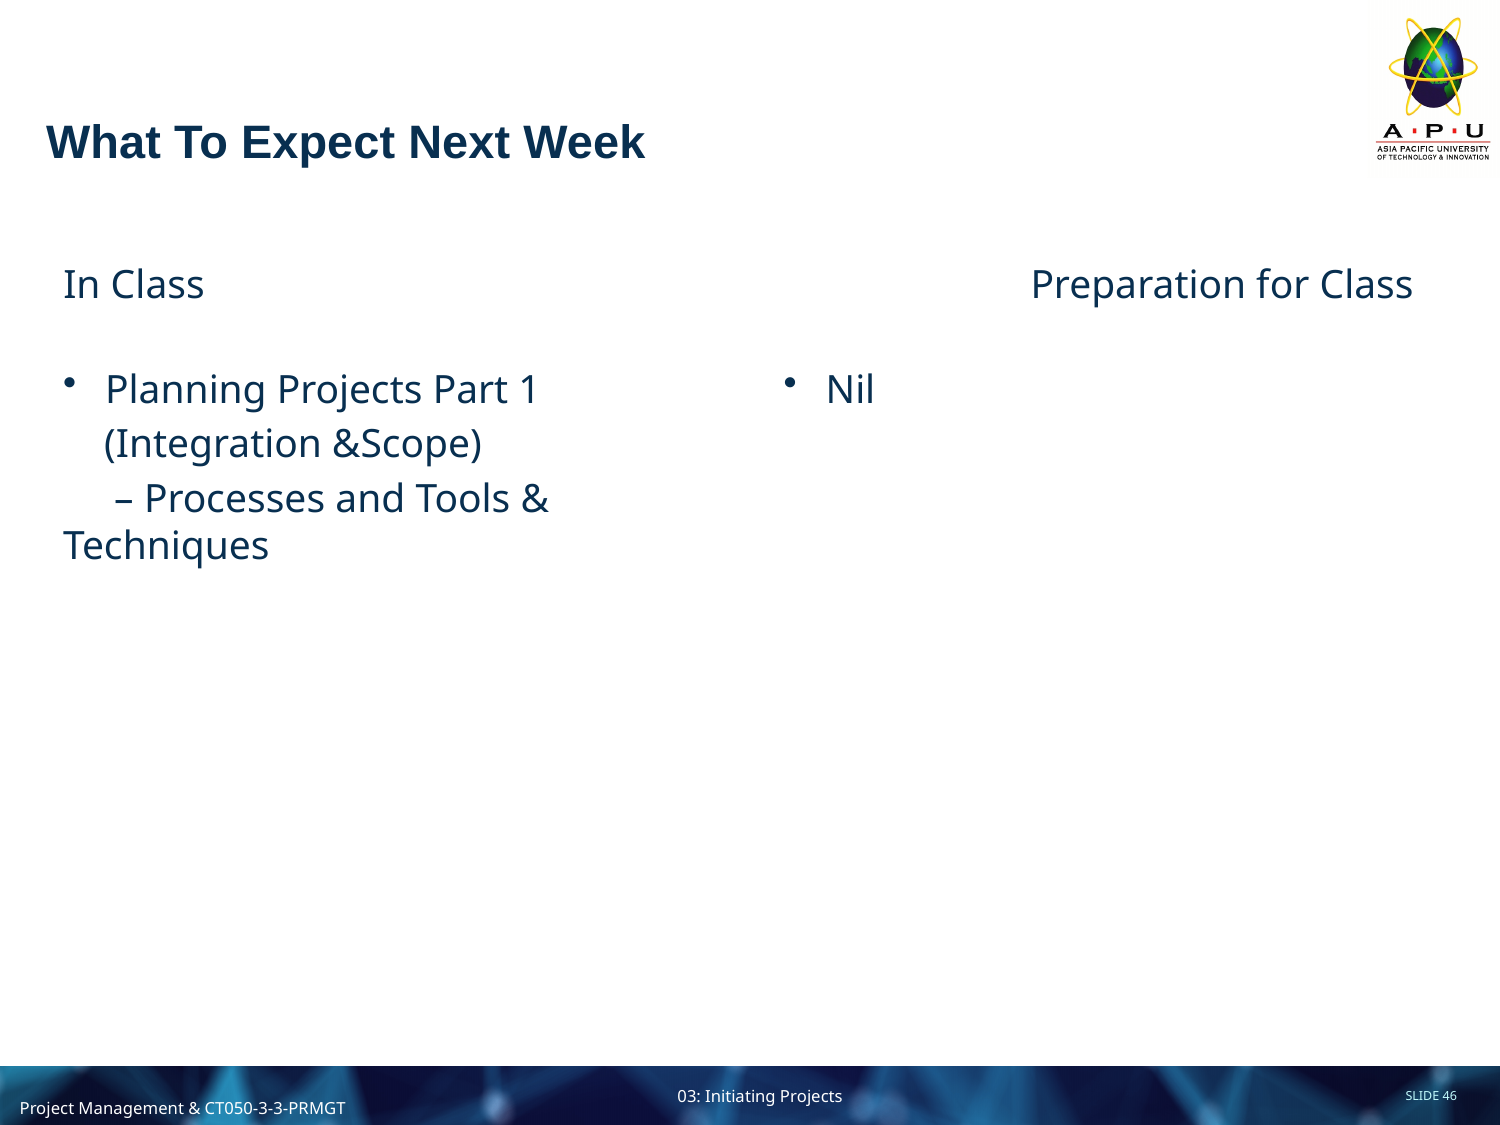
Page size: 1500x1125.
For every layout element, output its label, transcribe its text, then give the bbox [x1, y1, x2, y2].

text_box In Class [48, 251, 984, 357]
picture [0, 1066, 1500, 1125]
title What To Expect Next Week [31, 38, 669, 242]
text_box Preparation for Class [1015, 251, 1500, 318]
picture [1367, 0, 1500, 178]
text_box Planning Projects Part 1 (Integration &Scope) – Processes and Tools & Techniques [48, 356, 750, 1005]
text_box Nil [768, 356, 1422, 1005]
